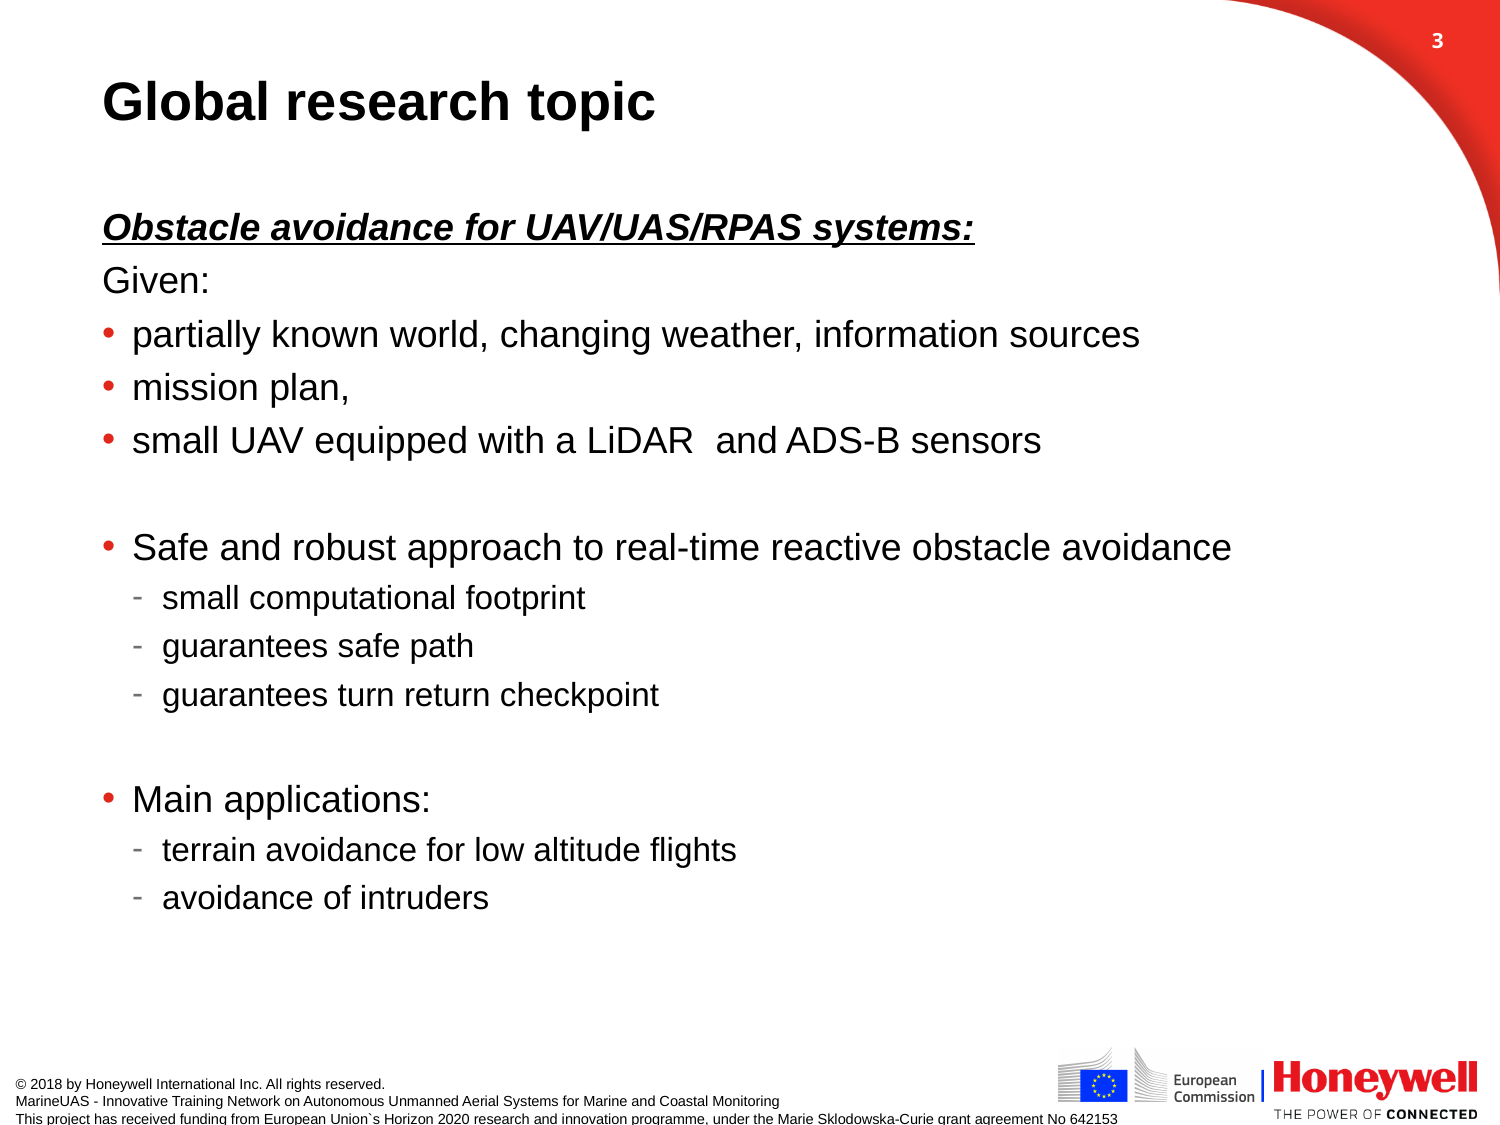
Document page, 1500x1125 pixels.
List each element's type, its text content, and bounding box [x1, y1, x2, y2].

title Global research topic [86, 58, 1347, 141]
picture [1274, 1061, 1477, 1119]
picture [1203, 0, 1500, 297]
slide_number 2 [1416, 0, 1500, 83]
list Obstacle avoidance for UAV/UAS/RPAS systems: Given: partially known world, changing weather, information sources mission plan, small UAV equipped with a LiDAR and ADS-B sensors Safe and robust approach to real-time reactive obstacle avoidance small computational footprint guarantees safe path guarantees turn return checkpoint Main applications: terrain avoidance for low altitude flights avoidance of intruders [87, 195, 1408, 991]
picture [1058, 1047, 1264, 1102]
